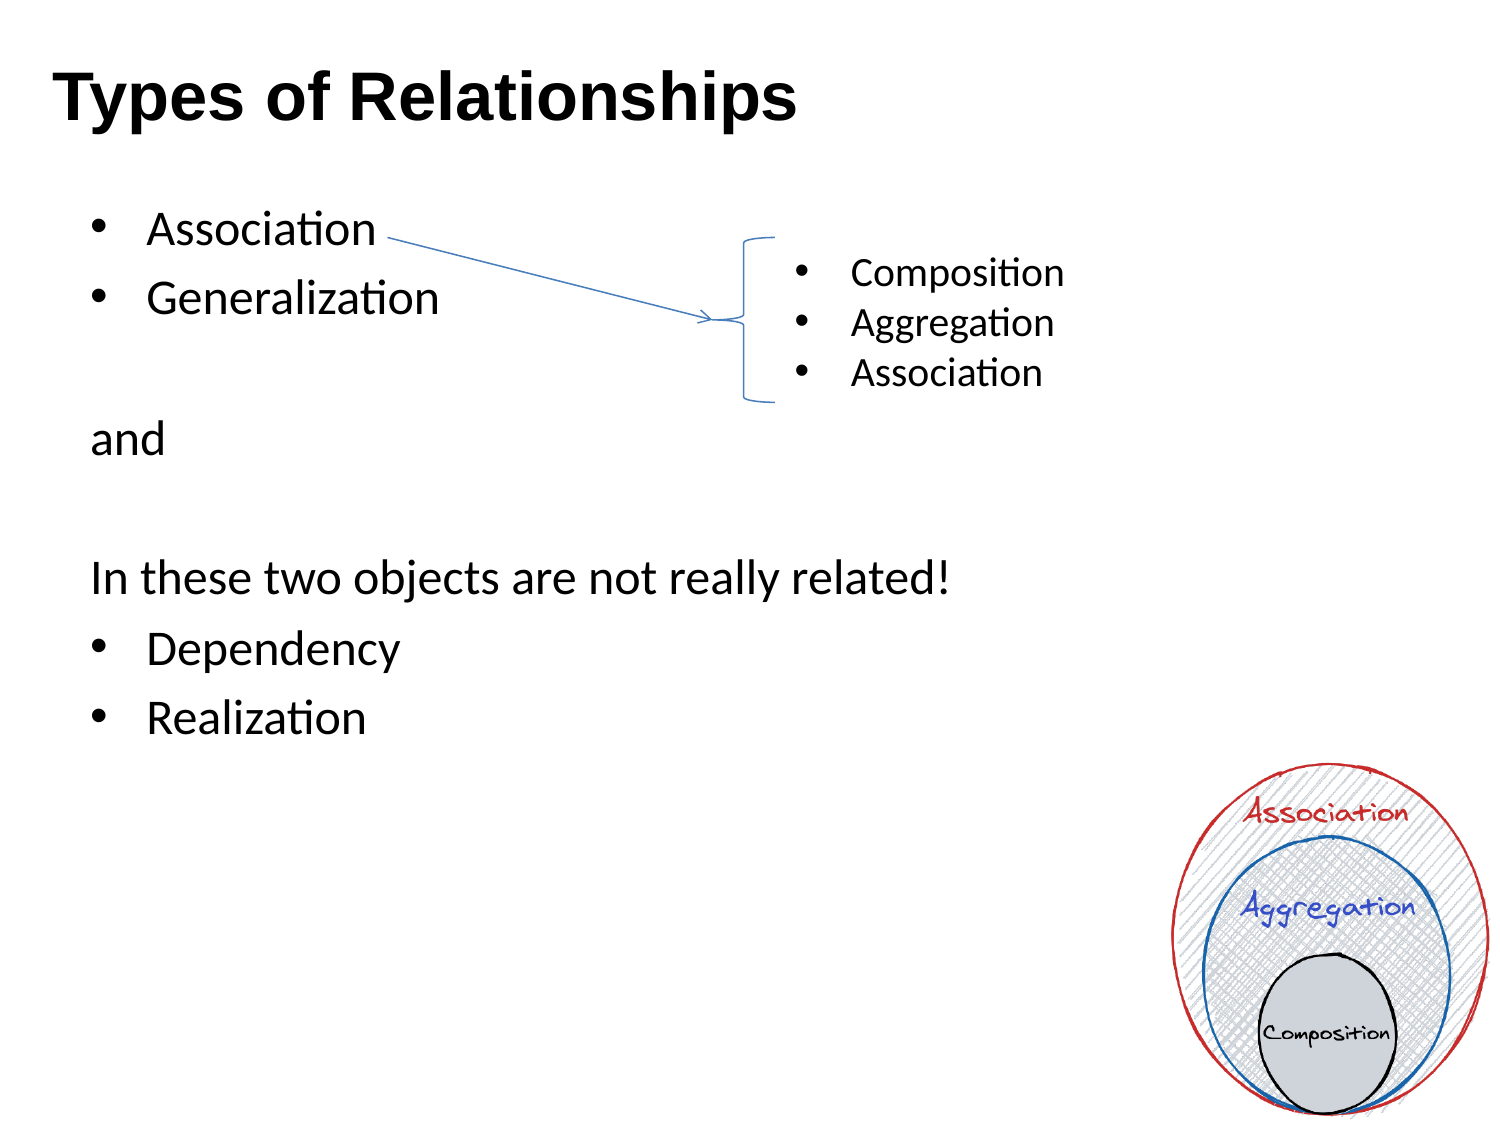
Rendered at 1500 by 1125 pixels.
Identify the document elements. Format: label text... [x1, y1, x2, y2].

text_box [716, 236, 775, 404]
list Association Generalization and In these two objects are not really related! Dependency Realization [75, 187, 1438, 1063]
picture [1149, 753, 1500, 1125]
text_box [387, 237, 713, 321]
title Types of Relationships [37, 24, 1500, 162]
text_box Composition Aggregation Association [779, 237, 1081, 403]
